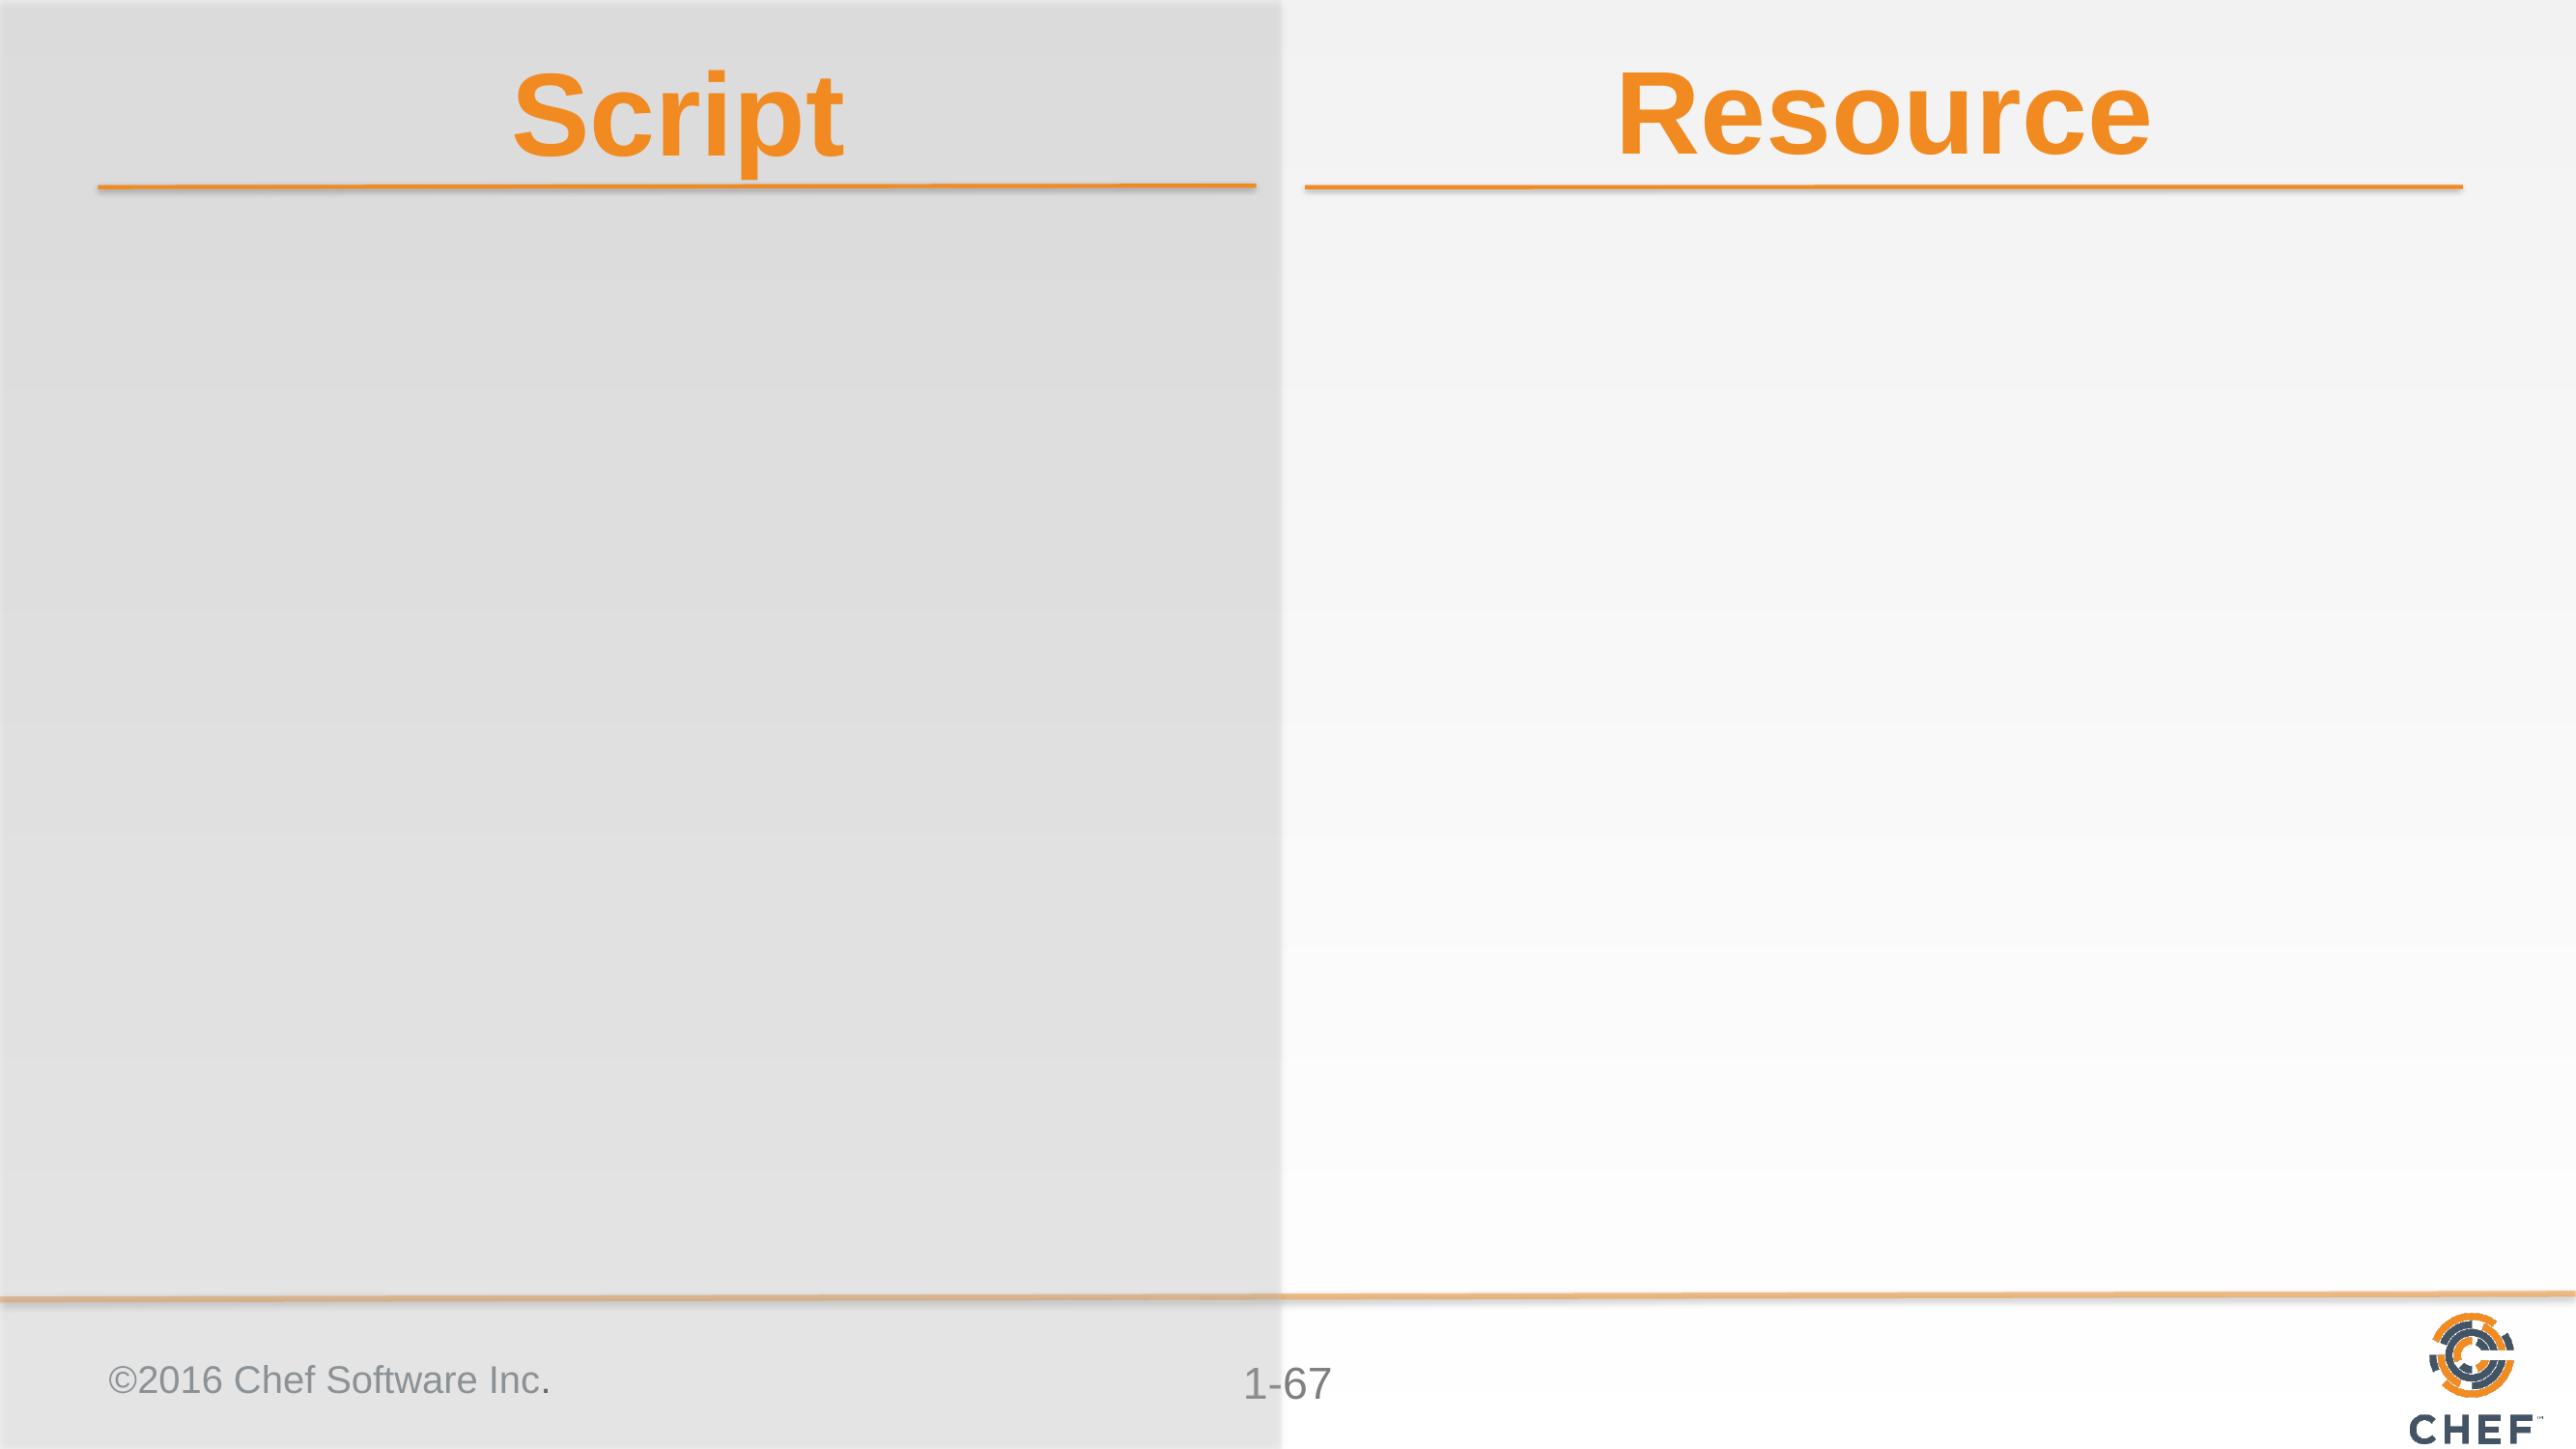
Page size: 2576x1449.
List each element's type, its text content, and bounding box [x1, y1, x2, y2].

picture [2399, 1297, 2551, 1449]
list Resource [1299, 41, 2469, 174]
list Script [94, 42, 1263, 176]
